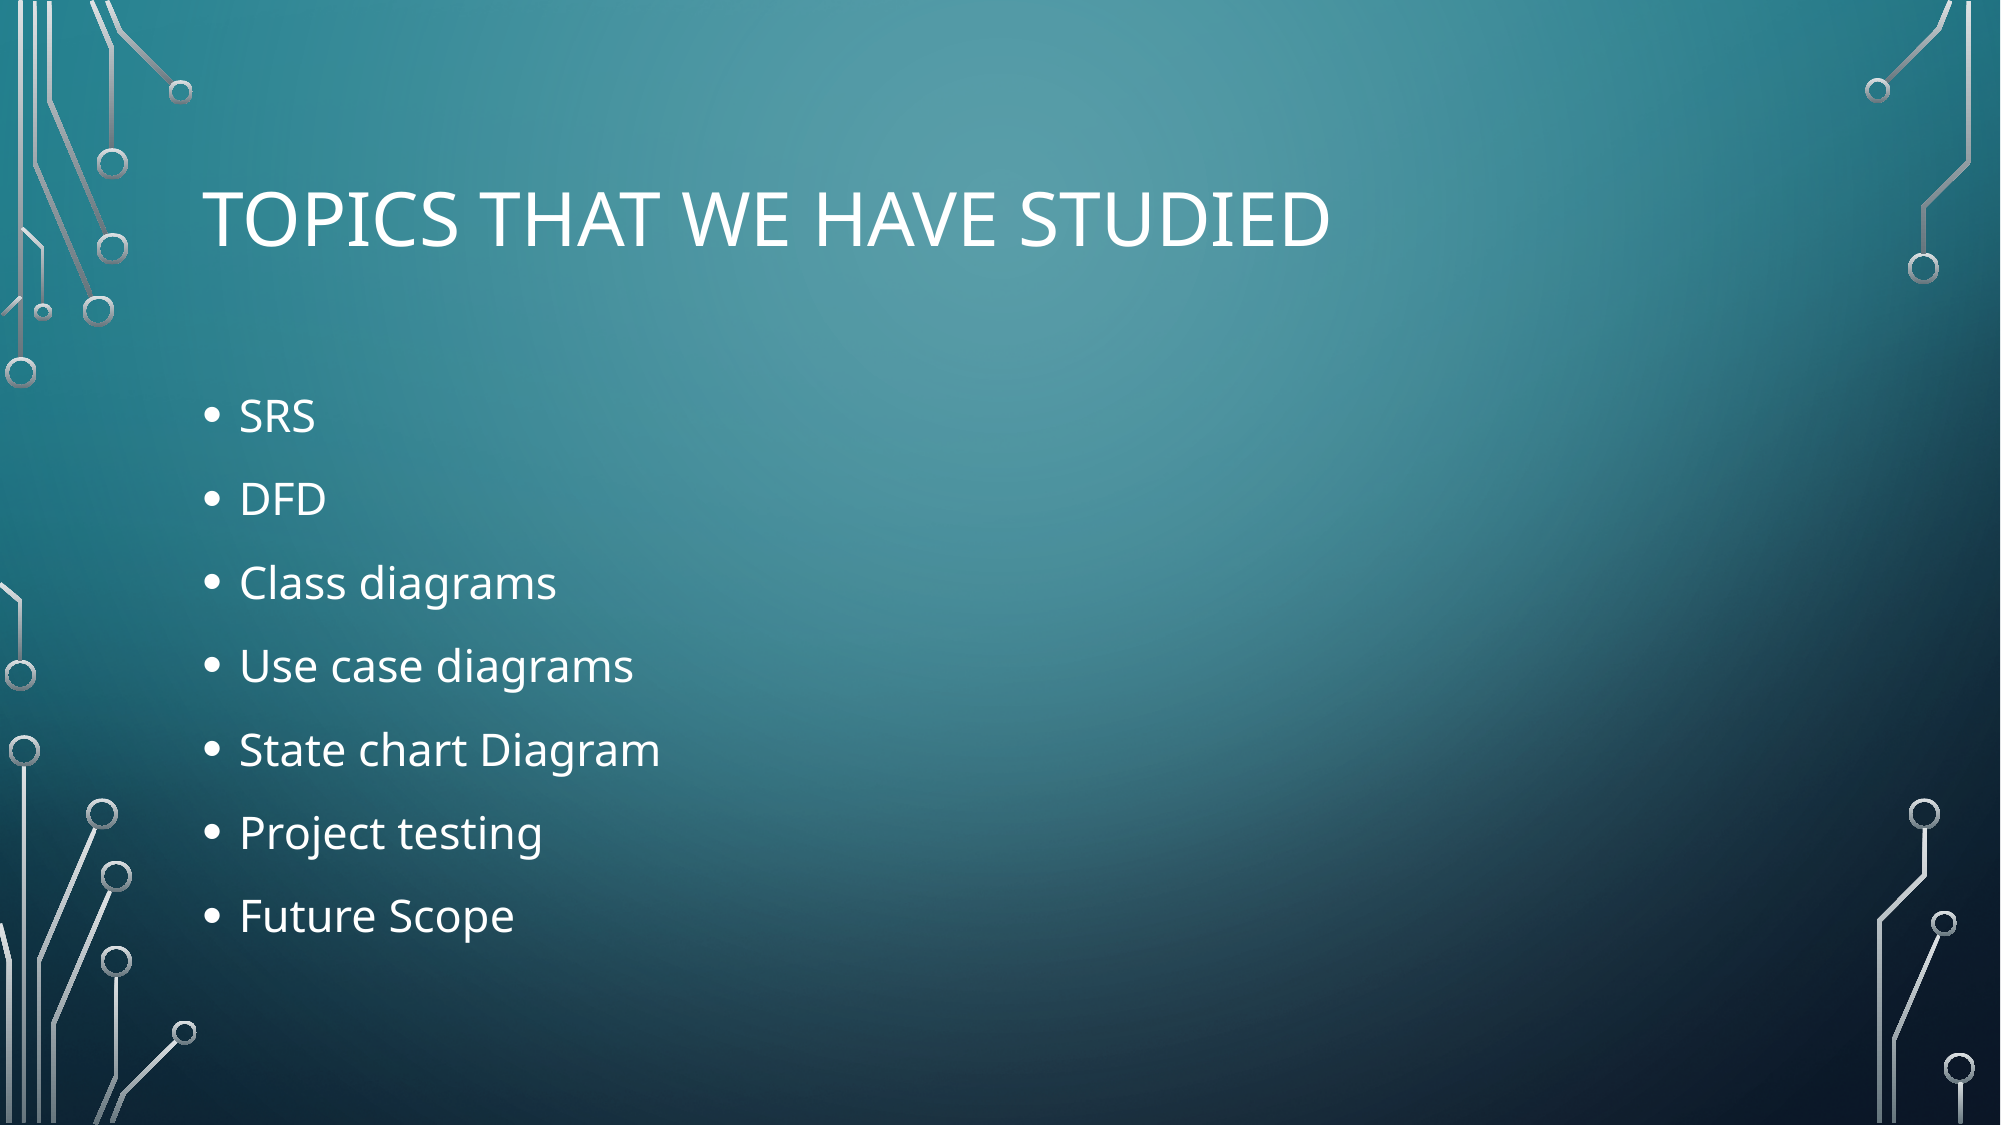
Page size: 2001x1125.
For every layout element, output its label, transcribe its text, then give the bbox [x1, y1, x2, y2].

title Topics that we have studied [187, 101, 1813, 344]
list SRS DFD Class diagrams Use case diagrams State chart Diagram Project testing Future Scope [187, 369, 1813, 950]
